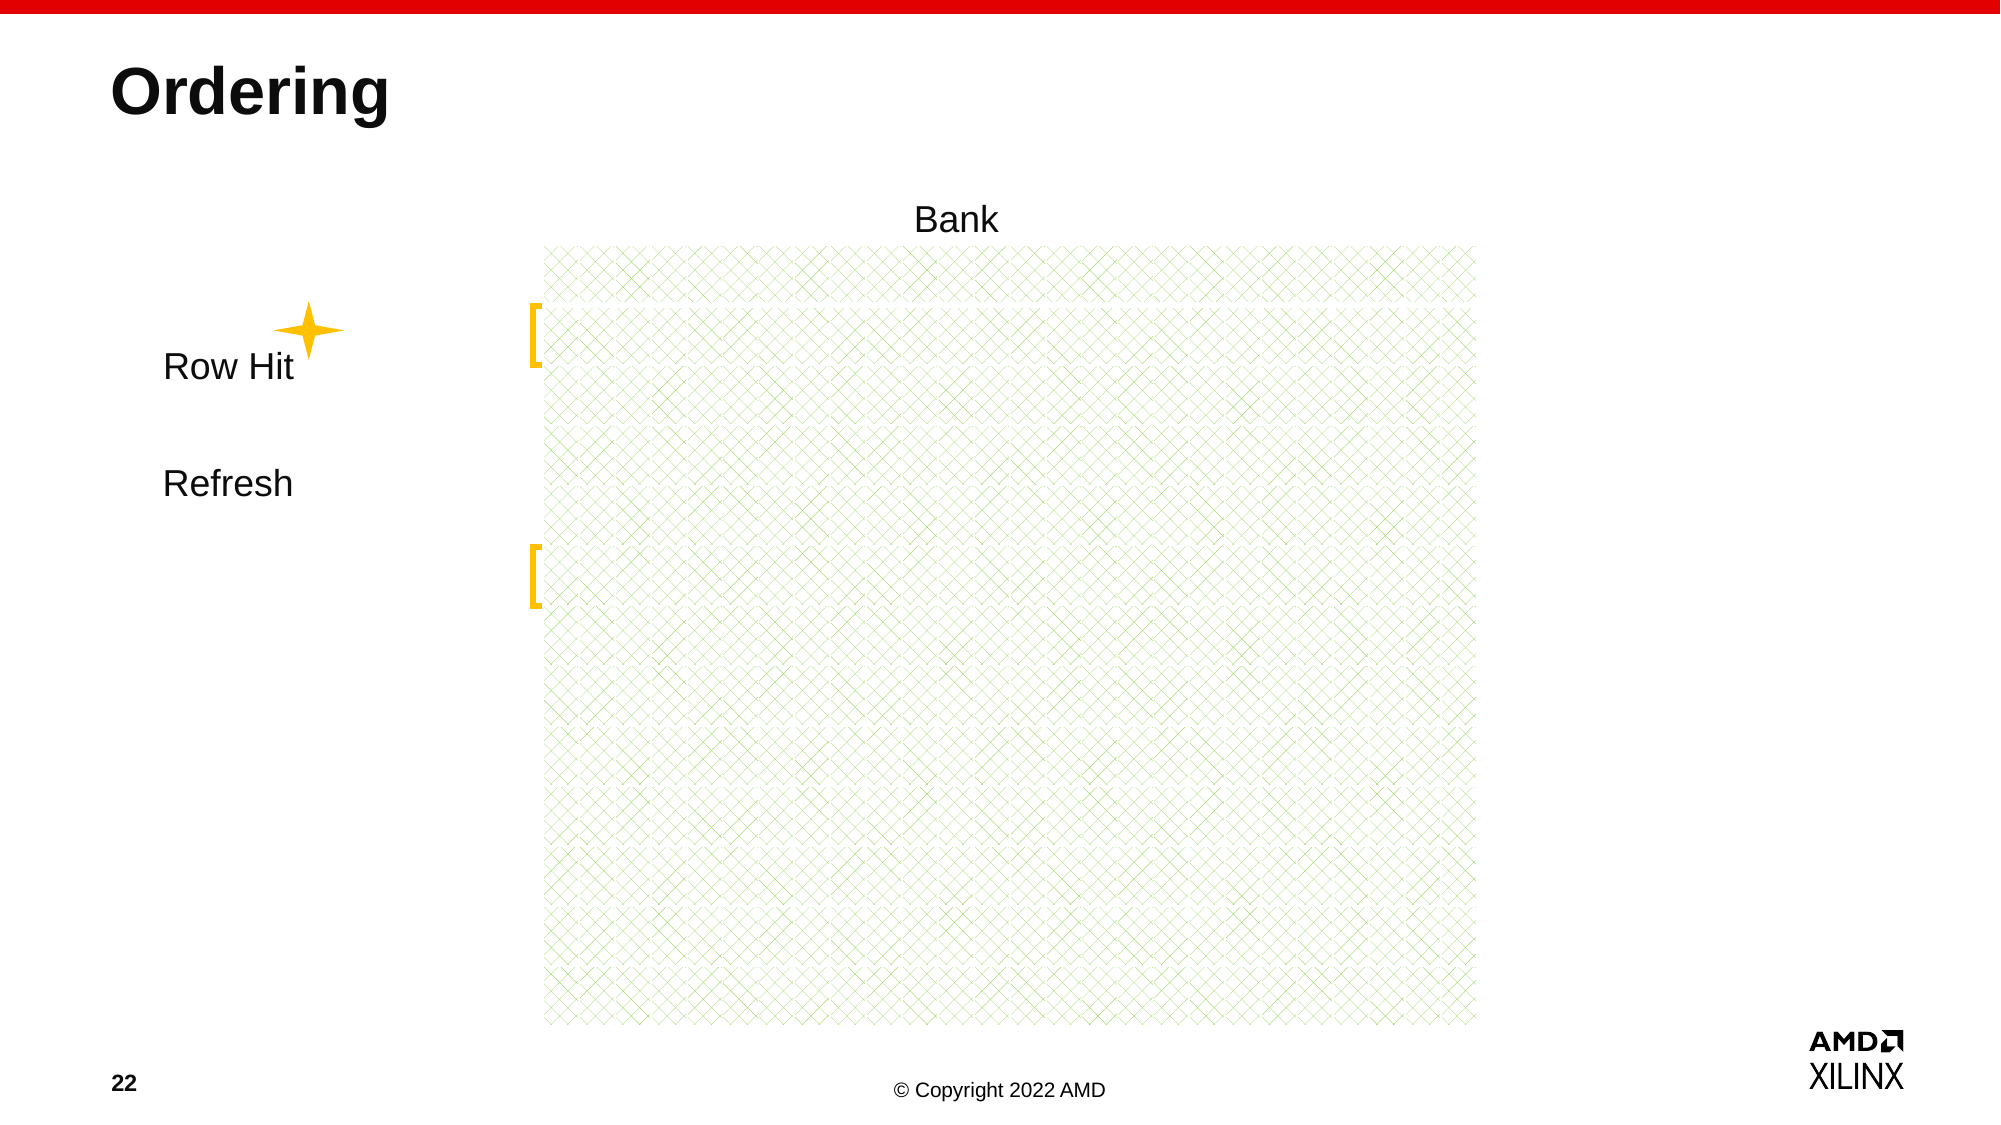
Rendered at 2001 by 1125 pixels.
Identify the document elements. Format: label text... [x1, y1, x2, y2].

table_cell [1011, 727, 1045, 785]
table_cell [759, 606, 793, 665]
table_cell [1082, 666, 1117, 725]
table_cell [1226, 787, 1260, 845]
table_cell [1226, 546, 1260, 605]
table_header [759, 246, 793, 302]
table_cell [1082, 308, 1117, 364]
table_cell [580, 486, 614, 545]
table_cell [1370, 606, 1404, 665]
table_header [1298, 246, 1332, 302]
table_cell [1262, 907, 1296, 965]
table_cell [688, 486, 722, 545]
table_cell [1118, 546, 1153, 605]
table_cell [795, 907, 829, 965]
table_cell [1442, 486, 1476, 545]
table_cell [867, 847, 901, 905]
table_header [723, 246, 758, 302]
table_cell [759, 727, 793, 785]
table_cell [1154, 426, 1188, 485]
table_cell [544, 366, 578, 424]
table_cell [580, 606, 614, 665]
table_cell [1298, 907, 1332, 965]
table_cell [1047, 666, 1081, 725]
table_cell [652, 546, 686, 605]
table_cell [1406, 486, 1440, 545]
table_cell [723, 727, 758, 785]
table_cell [759, 787, 793, 845]
table_header [1011, 246, 1045, 302]
table_cell [616, 606, 650, 665]
table_cell [1011, 426, 1045, 485]
table_cell [939, 366, 973, 424]
table_cell [759, 666, 793, 725]
table_cell [831, 426, 865, 485]
table_cell [975, 546, 1009, 605]
table_cell [616, 847, 650, 905]
table_cell [1298, 967, 1332, 1025]
table_cell [1442, 308, 1476, 364]
table_header [1370, 246, 1404, 302]
table_cell [1082, 847, 1117, 905]
table_header [975, 246, 1009, 302]
table_cell [1118, 666, 1153, 725]
table_header [616, 246, 650, 302]
table_cell [1442, 847, 1476, 905]
table_cell [831, 666, 865, 725]
table_cell [688, 366, 722, 424]
table_cell [1082, 606, 1117, 665]
table_cell [831, 787, 865, 845]
table_cell [867, 606, 901, 665]
table_cell [652, 486, 686, 545]
table_cell [903, 967, 937, 1025]
table_cell [1262, 308, 1296, 364]
table_header [688, 246, 722, 302]
table_cell [1190, 366, 1224, 424]
table_cell [1226, 308, 1260, 364]
table_cell [580, 546, 614, 605]
table_cell [1370, 308, 1404, 364]
table_cell [616, 666, 650, 725]
table_cell [1154, 967, 1188, 1025]
table_cell [939, 308, 973, 364]
table_cell [544, 727, 578, 785]
table_header [1190, 246, 1224, 302]
table_cell [867, 907, 901, 965]
table_cell [939, 486, 973, 545]
table_cell [1442, 666, 1476, 725]
table_cell [1298, 847, 1332, 905]
text_box Row Hit [148, 334, 355, 395]
table_cell [580, 787, 614, 845]
table_cell [1118, 907, 1153, 965]
table_cell [795, 546, 829, 605]
table_cell [1442, 606, 1476, 665]
table_cell [1047, 727, 1081, 785]
table_cell [1011, 308, 1045, 364]
table_cell [1262, 426, 1296, 485]
table_cell [1190, 546, 1224, 605]
table_cell [580, 426, 614, 485]
table_header [544, 246, 578, 302]
table_cell [723, 907, 758, 965]
table_header [795, 246, 829, 302]
table_cell [1011, 787, 1045, 845]
table_cell [580, 666, 614, 725]
table_cell [1406, 426, 1440, 485]
table_header [1442, 246, 1476, 302]
table_cell [580, 967, 614, 1025]
table_cell [688, 606, 722, 665]
table_cell [652, 308, 686, 364]
table_cell [1262, 727, 1296, 785]
table_cell [867, 486, 901, 545]
table_cell [1011, 606, 1045, 665]
table_cell [1334, 546, 1368, 605]
table_cell [544, 907, 578, 965]
table_cell [1226, 486, 1260, 545]
table_cell [1118, 606, 1153, 665]
table_header [1334, 246, 1368, 302]
table_cell [616, 907, 650, 965]
table_cell [831, 727, 865, 785]
table_cell [544, 666, 578, 725]
table_cell [1047, 787, 1081, 845]
table_cell [616, 366, 650, 424]
table_cell [831, 967, 865, 1025]
table_cell [903, 426, 937, 485]
table_cell [903, 666, 937, 725]
table_cell [688, 907, 722, 965]
table_cell [1154, 486, 1188, 545]
table_cell [939, 787, 973, 845]
table_cell [795, 366, 829, 424]
table_cell [1118, 366, 1153, 424]
table_cell [652, 366, 686, 424]
table_cell [759, 847, 793, 905]
table_cell [1118, 847, 1153, 905]
table_cell [1442, 727, 1476, 785]
table_cell [616, 967, 650, 1025]
table_cell [652, 606, 686, 665]
table_cell [1118, 967, 1153, 1025]
table_cell [1370, 967, 1404, 1025]
table_cell [1406, 308, 1440, 364]
table_header [831, 246, 865, 302]
table_cell [616, 486, 650, 545]
table_cell [831, 308, 865, 364]
table_cell [795, 727, 829, 785]
table_cell [1154, 308, 1188, 364]
table_cell [1406, 546, 1440, 605]
table_cell [1011, 967, 1045, 1025]
table_cell [688, 727, 722, 785]
table_cell [688, 426, 722, 485]
table_cell [1082, 366, 1117, 424]
table_cell [1442, 907, 1476, 965]
table_cell [652, 907, 686, 965]
table_cell [652, 727, 686, 785]
table_cell [1262, 606, 1296, 665]
table_cell [1047, 486, 1081, 545]
table_cell [903, 546, 937, 605]
table_cell [867, 366, 901, 424]
table_cell [939, 606, 973, 665]
table_cell [1298, 546, 1332, 605]
table_cell [1154, 546, 1188, 605]
table_cell [759, 486, 793, 545]
table_header [867, 246, 901, 302]
table_cell [1298, 727, 1332, 785]
table_cell [903, 606, 937, 665]
table_cell [1406, 666, 1440, 725]
table_cell [939, 847, 973, 905]
table_cell [652, 967, 686, 1025]
table_cell [1082, 486, 1117, 545]
table_cell [688, 847, 722, 905]
table_cell [1406, 787, 1440, 845]
table_cell [1011, 366, 1045, 424]
table_cell [1190, 967, 1224, 1025]
table_cell [1118, 426, 1153, 485]
table_cell [939, 967, 973, 1025]
table_cell [975, 606, 1009, 665]
table_cell [1406, 606, 1440, 665]
table_cell [1011, 907, 1045, 965]
table_cell [1082, 907, 1117, 965]
table_cell [544, 486, 578, 545]
table_cell [688, 546, 722, 605]
table_cell [1190, 907, 1224, 965]
table_cell [795, 308, 829, 364]
table_cell [1298, 486, 1332, 545]
table_cell [939, 666, 973, 725]
table_cell [1082, 426, 1117, 485]
table_cell [1262, 366, 1296, 424]
table_cell [867, 727, 901, 785]
table_cell [1190, 787, 1224, 845]
table_cell [1154, 606, 1188, 665]
table_cell [1298, 666, 1332, 725]
table_cell [723, 666, 758, 725]
table_cell [580, 727, 614, 785]
title Ordering [95, 50, 1905, 147]
table_cell [1334, 308, 1368, 364]
table_cell [1154, 727, 1188, 785]
table_cell [1011, 847, 1045, 905]
table_cell [1226, 847, 1260, 905]
table_cell [1442, 426, 1476, 485]
text_box [273, 300, 345, 361]
table_cell [975, 967, 1009, 1025]
table_cell [903, 366, 937, 424]
table_cell [795, 666, 829, 725]
table_header [903, 246, 937, 302]
table_cell [1190, 727, 1224, 785]
table_cell [1118, 787, 1153, 845]
table_cell [544, 546, 578, 605]
table_cell [1190, 486, 1224, 545]
table_cell [1262, 486, 1296, 545]
table_cell [867, 787, 901, 845]
table_cell [1334, 967, 1368, 1025]
table_header [1047, 246, 1081, 302]
table_cell [1370, 666, 1404, 725]
table_cell [723, 606, 758, 665]
table_cell [544, 606, 578, 665]
table_cell [1298, 308, 1332, 364]
table_cell [580, 308, 614, 364]
table_cell [1226, 666, 1260, 725]
table_cell [1154, 847, 1188, 905]
table_header [1082, 246, 1117, 302]
table_cell [1334, 666, 1368, 725]
table_cell [723, 366, 758, 424]
table_cell [1370, 546, 1404, 605]
table_cell [544, 967, 578, 1025]
table_header [1406, 246, 1440, 302]
table_cell [1370, 366, 1404, 424]
table_cell [975, 666, 1009, 725]
table_cell [1370, 486, 1404, 545]
text_box Bank [898, 187, 1260, 244]
table_cell [688, 787, 722, 845]
table_cell [616, 308, 650, 364]
table_cell [1047, 967, 1081, 1025]
table_cell [723, 847, 758, 905]
table_cell [1047, 366, 1081, 424]
table_cell [759, 426, 793, 485]
table_cell [903, 787, 937, 845]
table_cell [1226, 366, 1260, 424]
table_cell [1011, 486, 1045, 545]
table_cell [975, 907, 1009, 965]
table_cell [1118, 308, 1153, 364]
text_box Refresh [147, 451, 340, 512]
table_cell [759, 546, 793, 605]
table_cell [975, 787, 1009, 845]
table_cell [688, 308, 722, 364]
table_cell [1370, 787, 1404, 845]
table_cell [580, 907, 614, 965]
table_cell [975, 727, 1009, 785]
table_cell [975, 426, 1009, 485]
table_cell [1011, 546, 1045, 605]
table_cell [939, 546, 973, 605]
table_cell [723, 787, 758, 845]
table_cell [1190, 666, 1224, 725]
table_cell [759, 366, 793, 424]
table_cell [1370, 847, 1404, 905]
table_cell [759, 308, 793, 364]
table_cell [1406, 907, 1440, 965]
table_cell [1047, 606, 1081, 665]
table_cell [1406, 366, 1440, 424]
table_cell [688, 666, 722, 725]
table_cell [652, 666, 686, 725]
table_cell [1262, 546, 1296, 605]
table_cell [1334, 486, 1368, 545]
table_cell [1190, 426, 1224, 485]
table_cell [1118, 486, 1153, 545]
table_cell [1334, 727, 1368, 785]
table_cell [831, 486, 865, 545]
table_header [1226, 246, 1260, 302]
table_cell [831, 606, 865, 665]
table_cell [831, 546, 865, 605]
table_cell [580, 366, 614, 424]
table_cell [975, 308, 1009, 364]
table_cell [795, 847, 829, 905]
table_cell [1226, 907, 1260, 965]
table_cell [1442, 787, 1476, 845]
table_cell [1334, 366, 1368, 424]
table_cell [1370, 907, 1404, 965]
table_cell [795, 426, 829, 485]
table_cell [1190, 606, 1224, 665]
table_cell [1226, 606, 1260, 665]
table_cell [831, 907, 865, 965]
table_cell [723, 308, 758, 364]
table_cell [723, 546, 758, 605]
table_cell [795, 486, 829, 545]
table_cell [1298, 787, 1332, 845]
table_cell [1047, 907, 1081, 965]
table_cell [1190, 308, 1224, 364]
table_cell [867, 426, 901, 485]
table_cell [975, 486, 1009, 545]
table_cell [1154, 366, 1188, 424]
table_cell [544, 308, 578, 364]
table_cell [795, 967, 829, 1025]
table_cell [1047, 308, 1081, 364]
table_cell [1262, 787, 1296, 845]
table_cell [1298, 606, 1332, 665]
table_cell [1226, 967, 1260, 1025]
table_cell [1334, 606, 1368, 665]
table_cell [1442, 546, 1476, 605]
table_cell [939, 727, 973, 785]
table_cell [1406, 967, 1440, 1025]
text_box [532, 305, 542, 366]
table_header [652, 246, 686, 302]
table_header [1154, 246, 1188, 302]
table_cell [759, 967, 793, 1025]
table_cell [652, 847, 686, 905]
table_cell [1334, 847, 1368, 905]
table_cell [1047, 546, 1081, 605]
table_cell [903, 727, 937, 785]
table_cell [1298, 366, 1332, 424]
table_cell [867, 546, 901, 605]
table_header [939, 246, 973, 302]
table_cell [1226, 727, 1260, 785]
table_header [1262, 246, 1296, 302]
table_cell [1154, 666, 1188, 725]
table_cell [867, 666, 901, 725]
table_cell [903, 907, 937, 965]
table_cell [1298, 426, 1332, 485]
table_cell [1370, 727, 1404, 785]
table_cell [1118, 727, 1153, 785]
table_cell [1262, 967, 1296, 1025]
table_cell [1442, 366, 1476, 424]
table_cell [939, 907, 973, 965]
table_cell [975, 847, 1009, 905]
table_cell [652, 426, 686, 485]
table_cell [1082, 787, 1117, 845]
table_cell [723, 426, 758, 485]
table_cell [616, 787, 650, 845]
slide_number 22 [96, 1043, 257, 1104]
table_header [1118, 246, 1153, 302]
table_cell [1262, 666, 1296, 725]
table_cell [939, 426, 973, 485]
table_cell [831, 847, 865, 905]
table_cell [1370, 426, 1404, 485]
table_cell [544, 426, 578, 485]
table_cell [652, 787, 686, 845]
table_cell [903, 486, 937, 545]
table_header [580, 246, 614, 302]
table_cell [1334, 907, 1368, 965]
table_cell [616, 546, 650, 605]
table_cell [1082, 967, 1117, 1025]
table_cell [1047, 426, 1081, 485]
table_cell [1442, 967, 1476, 1025]
table_cell [1334, 787, 1368, 845]
table_cell [867, 967, 901, 1025]
table_cell [1154, 907, 1188, 965]
table_cell [1082, 727, 1117, 785]
table_cell [1190, 847, 1224, 905]
table_cell [616, 426, 650, 485]
picture [1809, 1030, 1904, 1089]
table_cell [831, 366, 865, 424]
table_cell [580, 847, 614, 905]
table_cell [688, 967, 722, 1025]
table_cell [903, 308, 937, 364]
table_cell [1262, 847, 1296, 905]
table_cell [1082, 546, 1117, 605]
table_cell [1406, 727, 1440, 785]
table_cell [544, 787, 578, 845]
table_cell [723, 486, 758, 545]
table_cell [795, 606, 829, 665]
table_cell [723, 967, 758, 1025]
table_cell [1011, 666, 1045, 725]
table_cell [1047, 847, 1081, 905]
table_cell [1154, 787, 1188, 845]
table_cell [616, 727, 650, 785]
text_box [532, 546, 542, 607]
table_cell [1334, 426, 1368, 485]
table_cell [759, 907, 793, 965]
table_cell [795, 787, 829, 845]
table_cell [867, 308, 901, 364]
table_cell [975, 366, 1009, 424]
table_cell [903, 847, 937, 905]
table_cell [544, 847, 578, 905]
table_cell [1406, 847, 1440, 905]
table_cell [1226, 426, 1260, 485]
